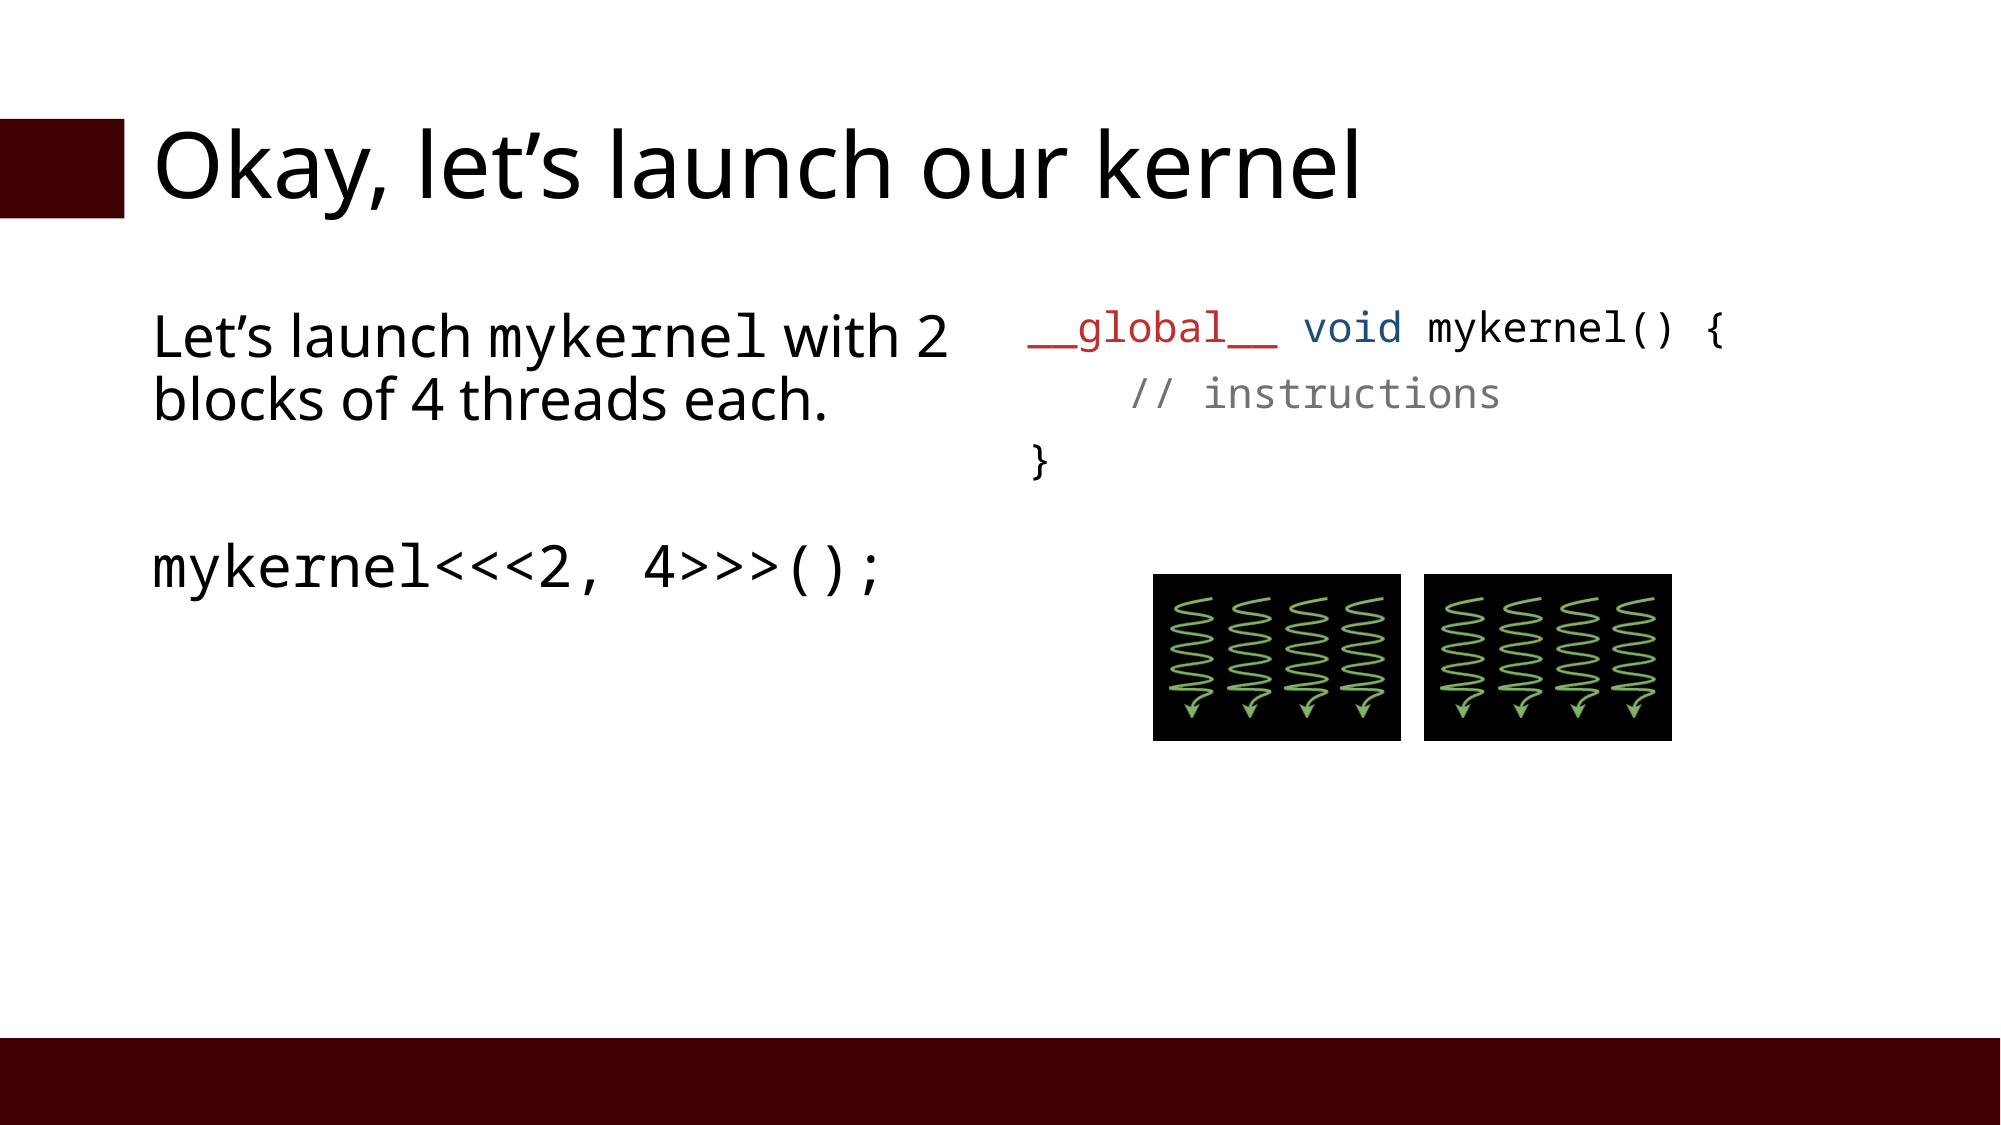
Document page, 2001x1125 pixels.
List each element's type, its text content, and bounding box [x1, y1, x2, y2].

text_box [1425, 575, 1672, 741]
list __global__ void mykernel() { // instructions } [1012, 299, 1863, 1014]
list Let’s launch mykernel with 2 blocks of 4 threads each. mykernel<<<2, 4>>>(); [137, 299, 988, 1014]
title Okay, let’s launch our kernel [137, 59, 1863, 278]
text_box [1154, 575, 1401, 741]
